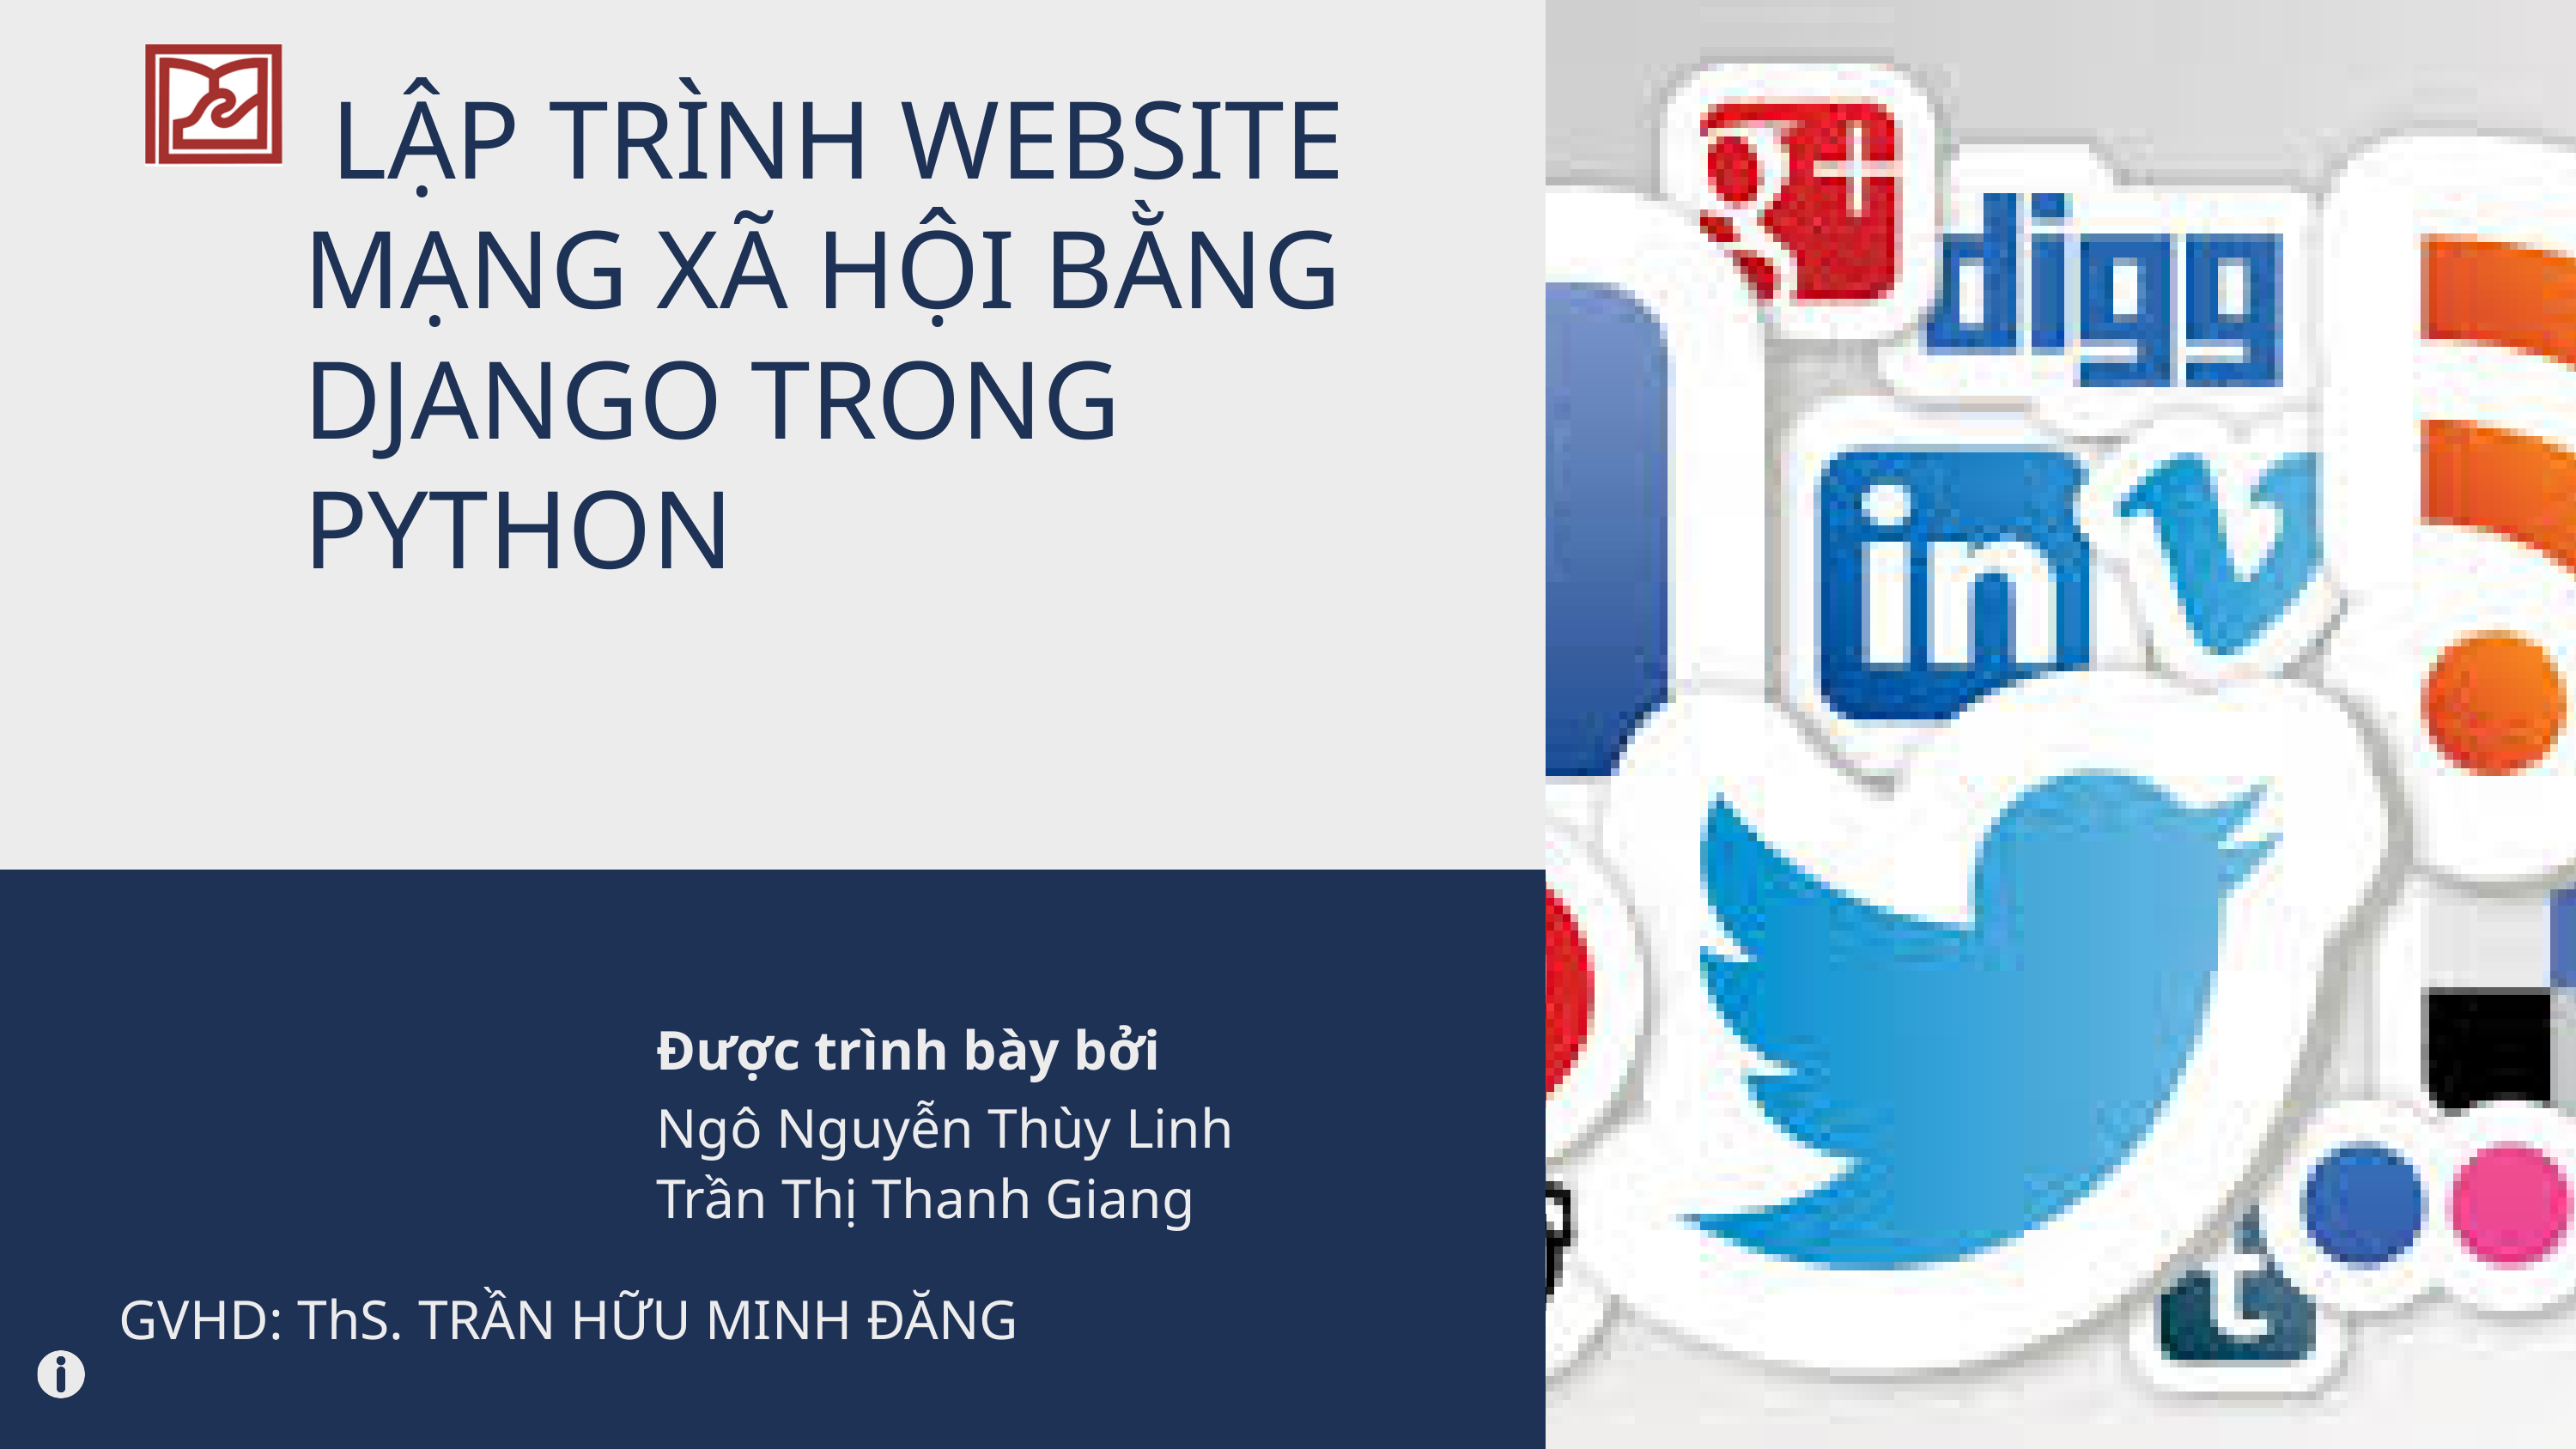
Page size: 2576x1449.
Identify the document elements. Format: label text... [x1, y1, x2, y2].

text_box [0, 869, 1546, 1449]
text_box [1545, 0, 2576, 1449]
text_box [37, 1282, 1189, 1398]
text_box LẬP TRÌNH WEBSITE MẠNG XÃ HỘI BẰNG DJANGO TRONG PYTHON [303, 70, 1467, 747]
text_box [144, 43, 283, 167]
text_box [655, 1013, 1526, 1228]
